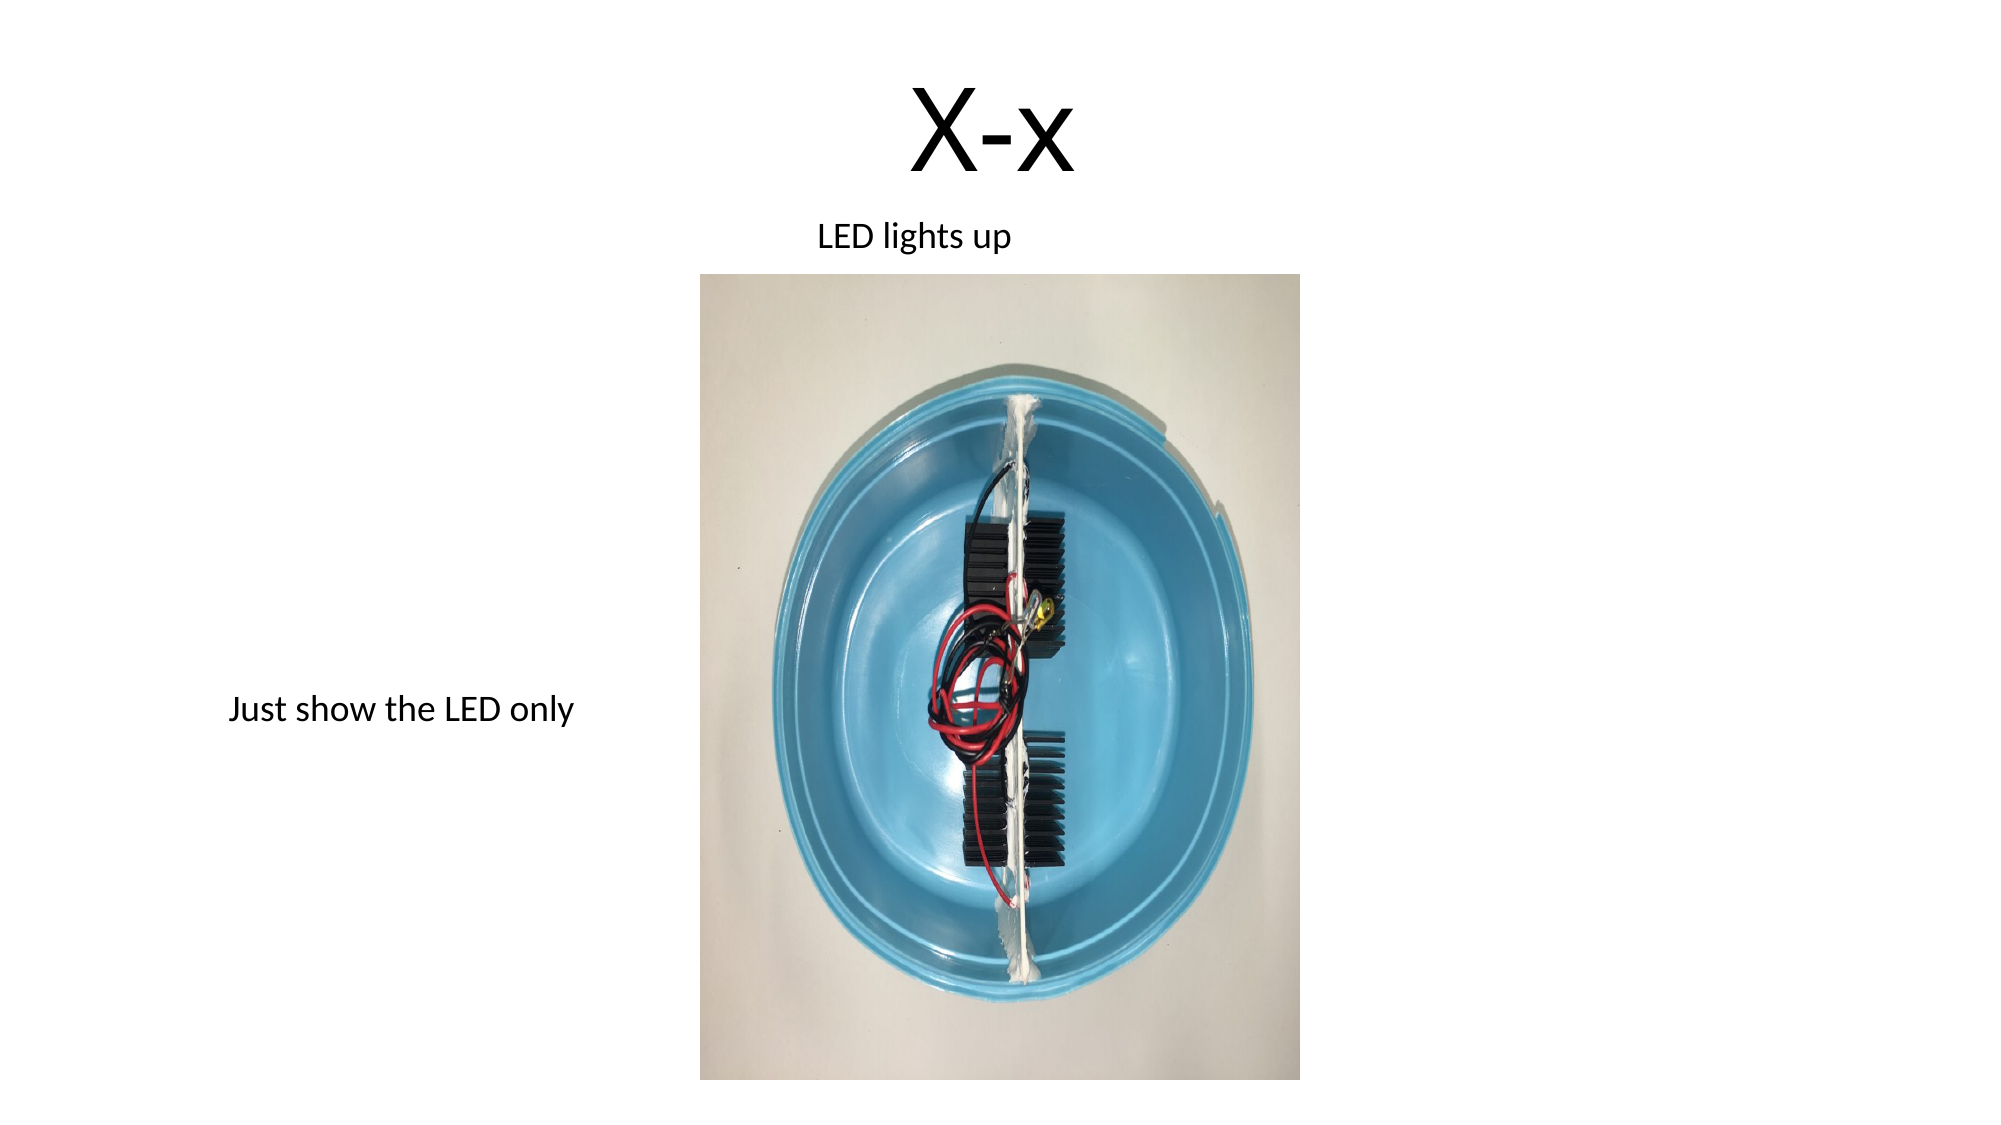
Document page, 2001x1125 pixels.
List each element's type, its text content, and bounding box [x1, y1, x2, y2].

text_box LED lights up [802, 203, 1469, 264]
title X-x [244, 62, 1745, 204]
picture [700, 274, 1300, 1080]
text_box Just show the LED only [213, 676, 700, 737]
